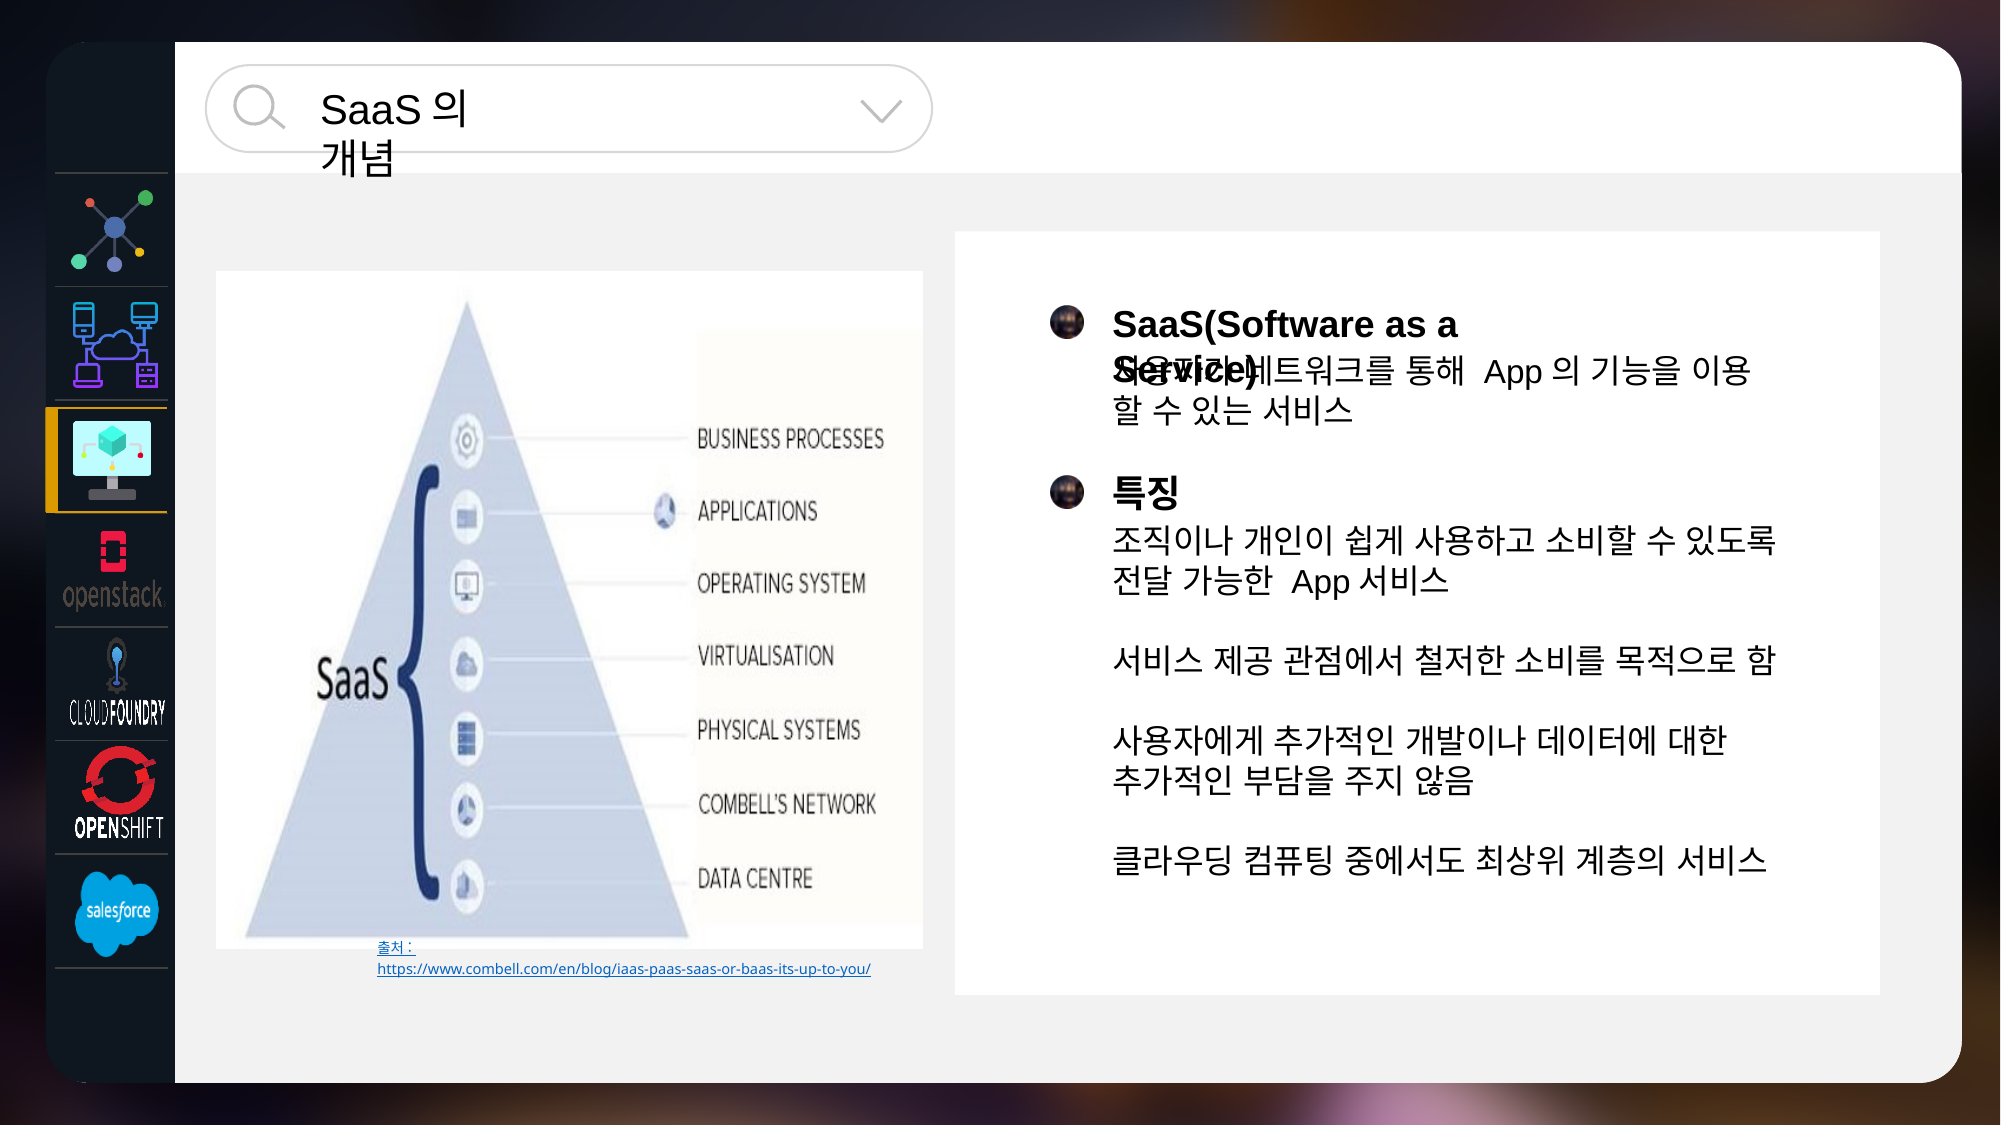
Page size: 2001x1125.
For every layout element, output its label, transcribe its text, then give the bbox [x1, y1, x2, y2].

picture [0, 0, 2001, 1125]
text_box 출처 : https://www.combell.com/en/blog/iaas-paas-saas-or-baas-its-up-to-you/ [362, 956, 923, 965]
text_box SaaS의 개념 [304, 75, 559, 141]
text_box 사용자가 네트워크를 통해 App의 기능을 이용 할 수 있는 서비스 [1097, 342, 1807, 439]
text_box SaaS(Software as a Service) [1097, 292, 1615, 354]
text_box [45, 407, 167, 513]
text_box 조직이나 개인이 쉽게 사용하고 소비할 수 있도록 전달 가능한 App서비스 서비스 제공 관점에서 철저한 소비를 목적으로 함 사용자에게 추가적인 개발이나 데이터에 대한 추가적인 부담을 주지 않음 클라우딩 컴퓨팅 중에서도 최상위 계층의 서비스 [1097, 512, 1863, 892]
text_box [954, 231, 1880, 995]
text_box 특징 [1097, 462, 1204, 524]
